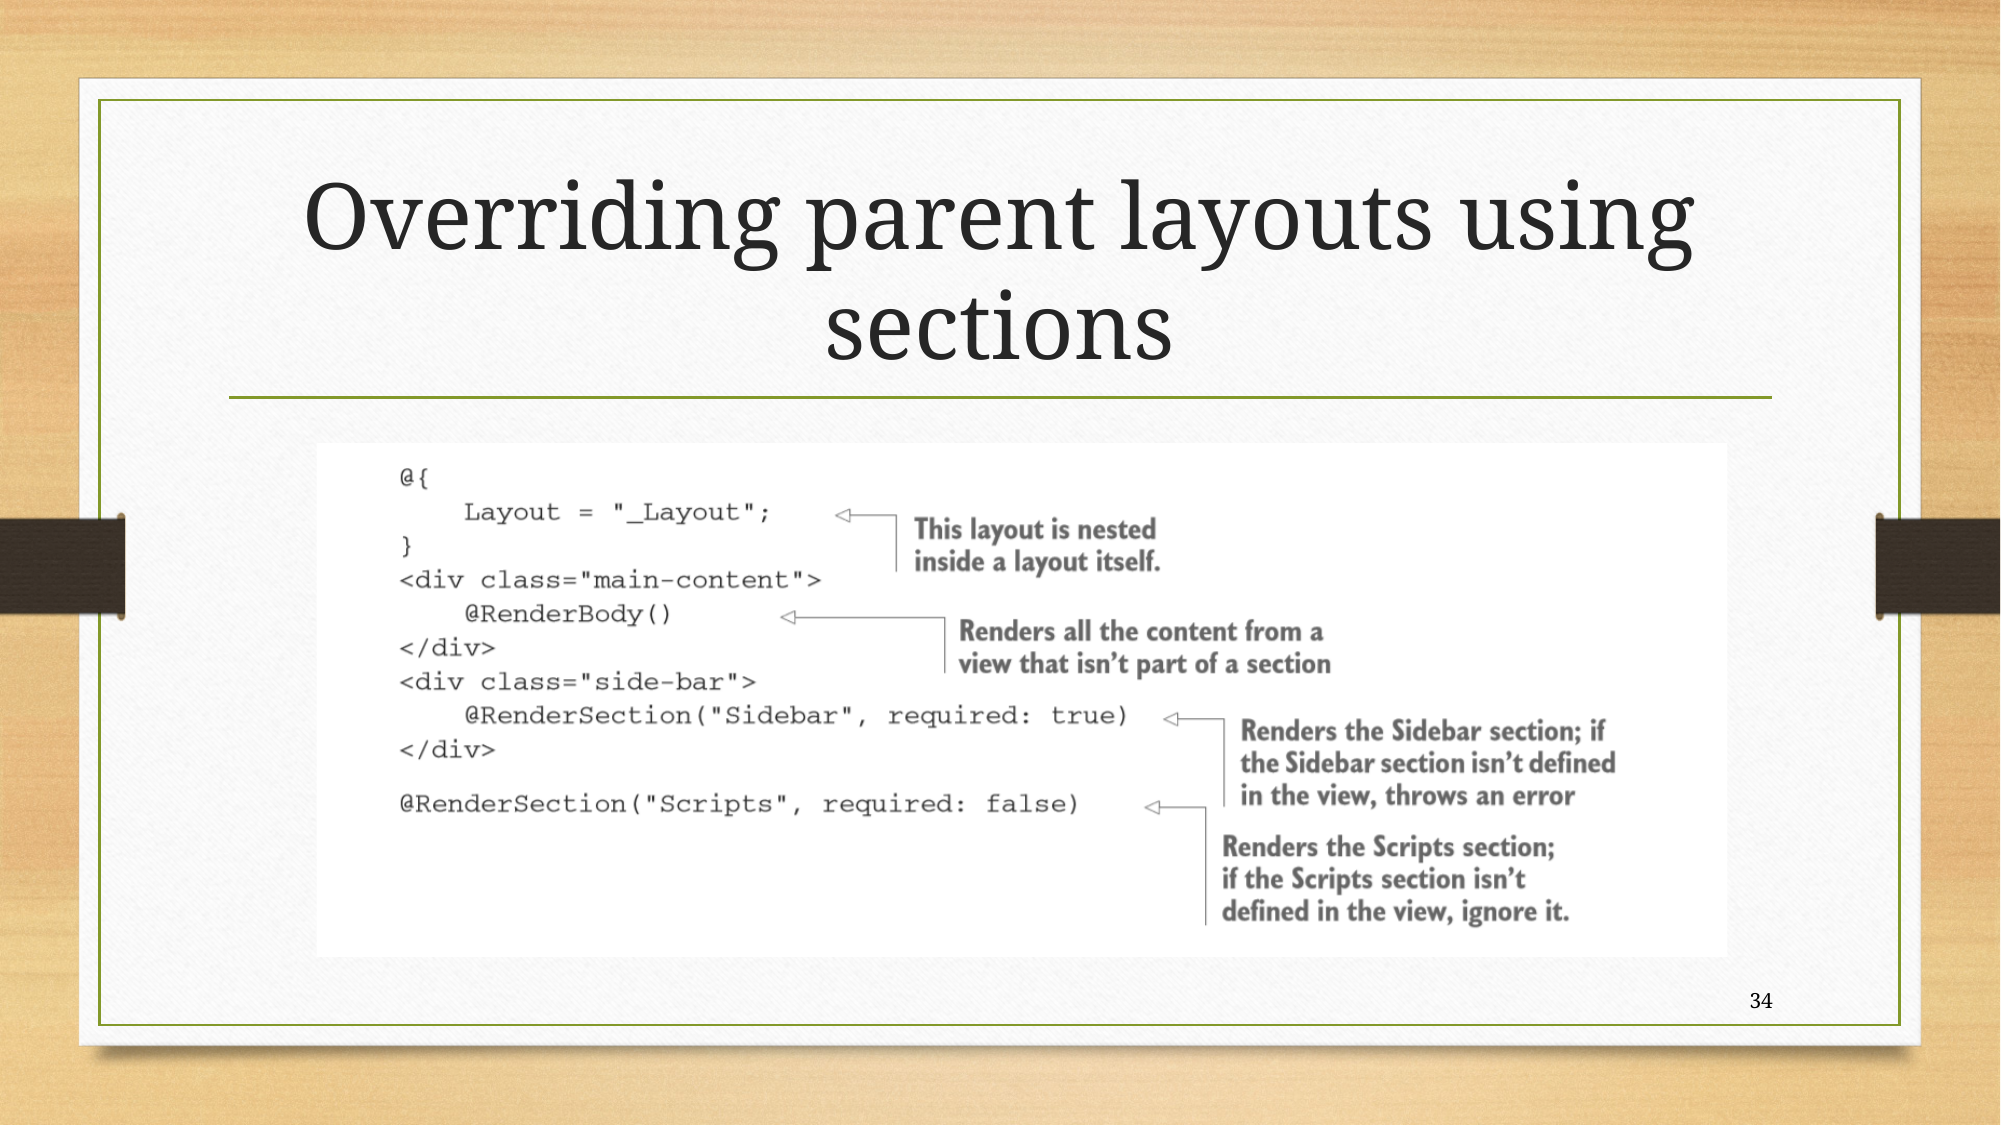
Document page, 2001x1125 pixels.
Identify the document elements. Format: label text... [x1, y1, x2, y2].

slide_number 34 [1698, 979, 1788, 1025]
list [316, 442, 1728, 958]
picture [0, 0, 2001, 1125]
title Overriding parent layouts using sections [212, 161, 1788, 375]
